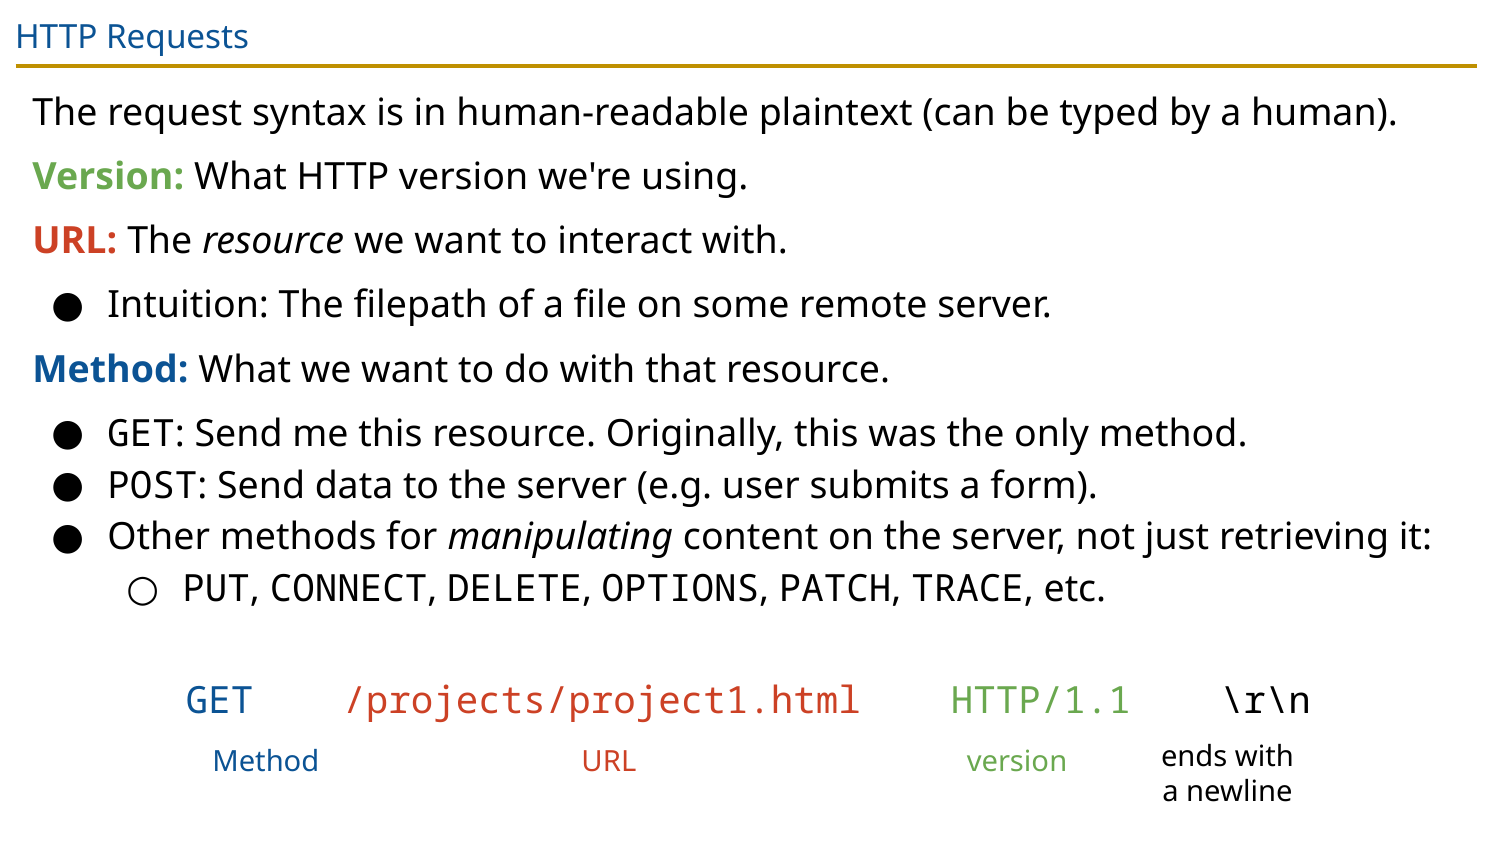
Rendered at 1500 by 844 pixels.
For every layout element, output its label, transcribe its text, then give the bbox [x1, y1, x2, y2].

title HTTP Requests [0, 0, 1500, 65]
text_box GET /projects/project1.html HTTP/1.1 \r\n [161, 661, 1336, 737]
text_box version [960, 742, 1074, 778]
text_box ends with a newline [1156, 737, 1299, 808]
list The request syntax is in human-readable plaintext (can be typed by a human). Version: What HTTP version we're using. URL: The resource we want to interact with. Intuition: The filepath of a file on some remote server. Method: What we want to do with that resource. GET: Send me this resource. Originally, this was the only method. POST: Send data to the server (e.g. user submits a form). Other methods for manipulating content on the server, not just retrieving it: PUT, CONNECT, DELETE, OPTIONS, PATCH, TRACE, etc. [17, 65, 1480, 627]
text_box URL [552, 742, 666, 778]
text_box Method [209, 742, 323, 778]
